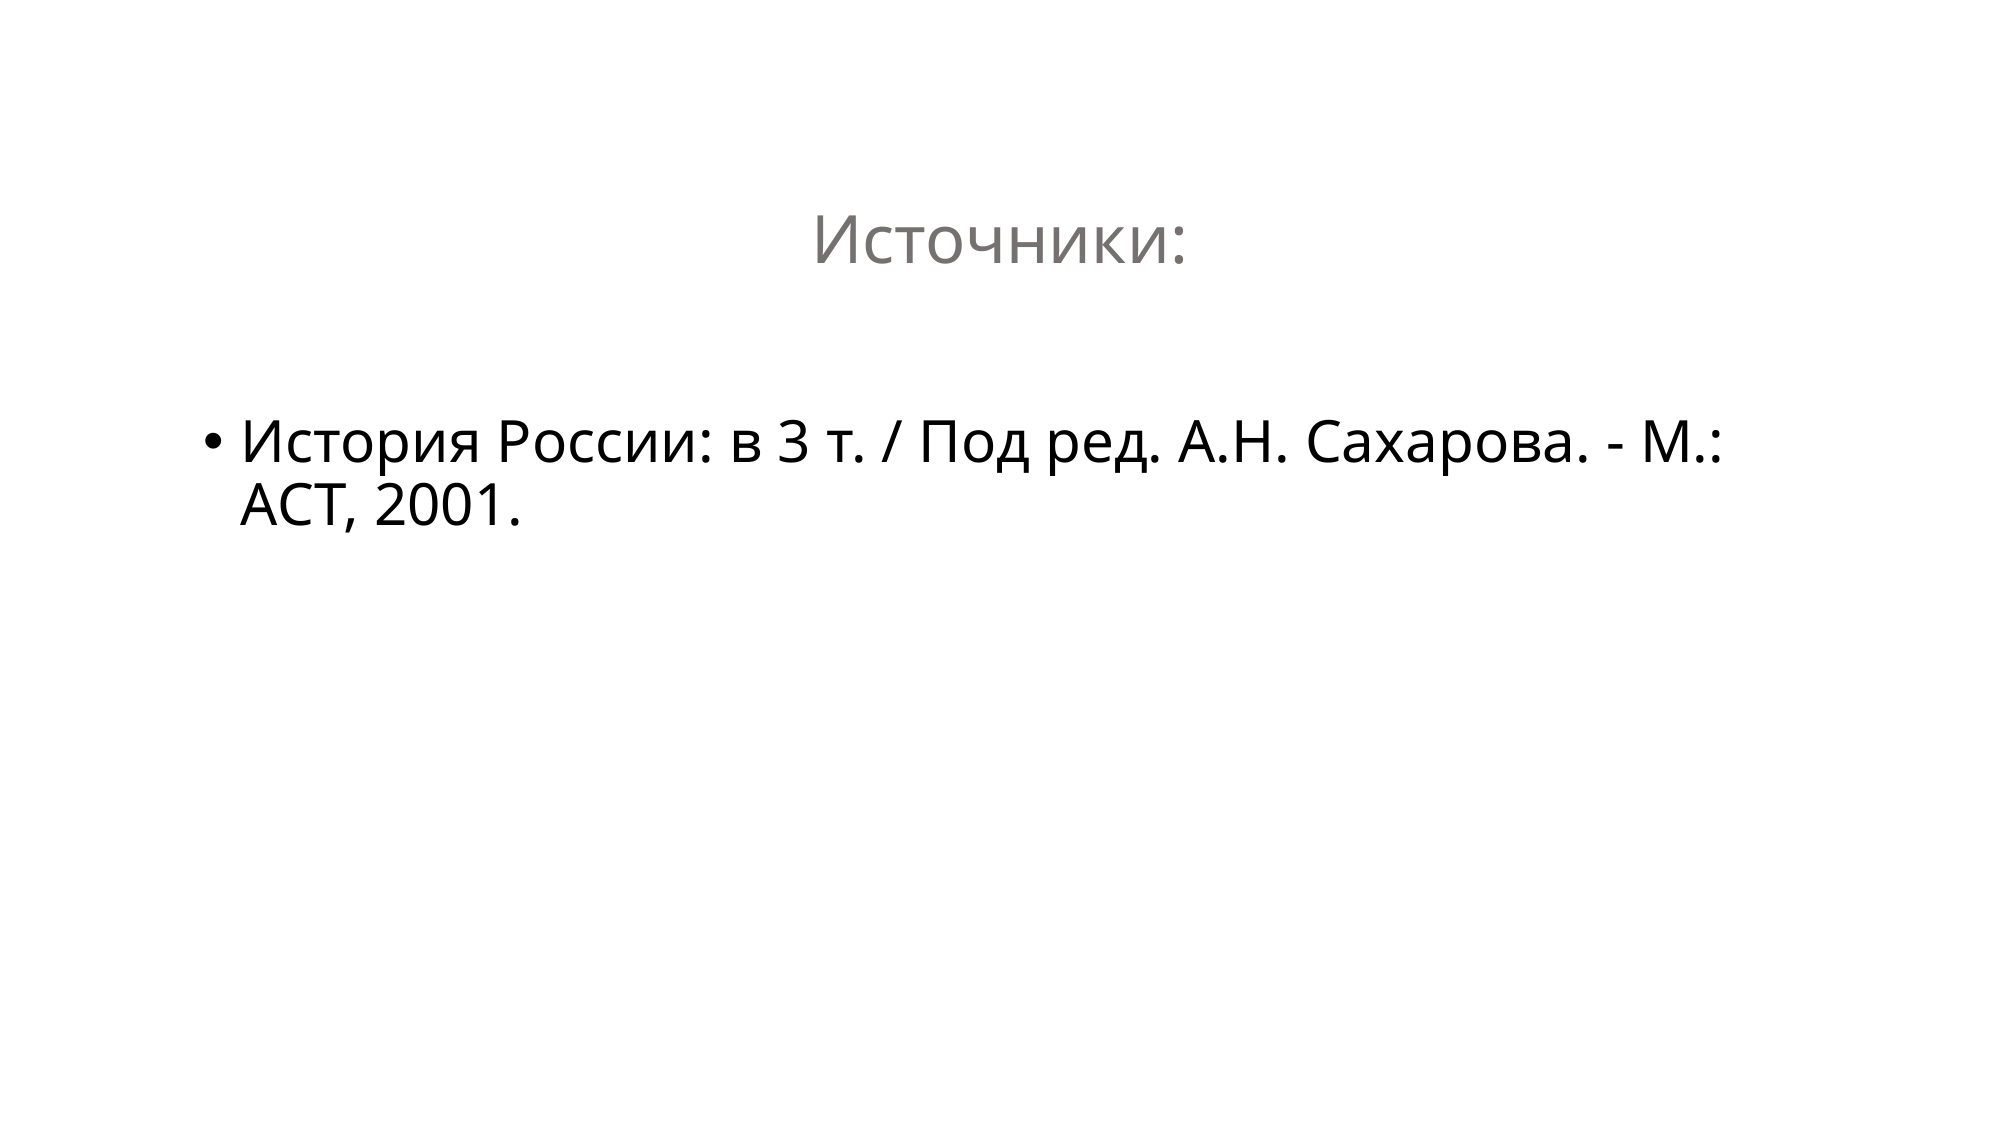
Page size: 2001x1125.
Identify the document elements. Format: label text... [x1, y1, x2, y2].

list История России: в 3 т. / Под ред. А.Н. Сахарова. - М.: АСТ, 2001. [188, 404, 1812, 980]
title Источники: [137, 133, 1863, 351]
